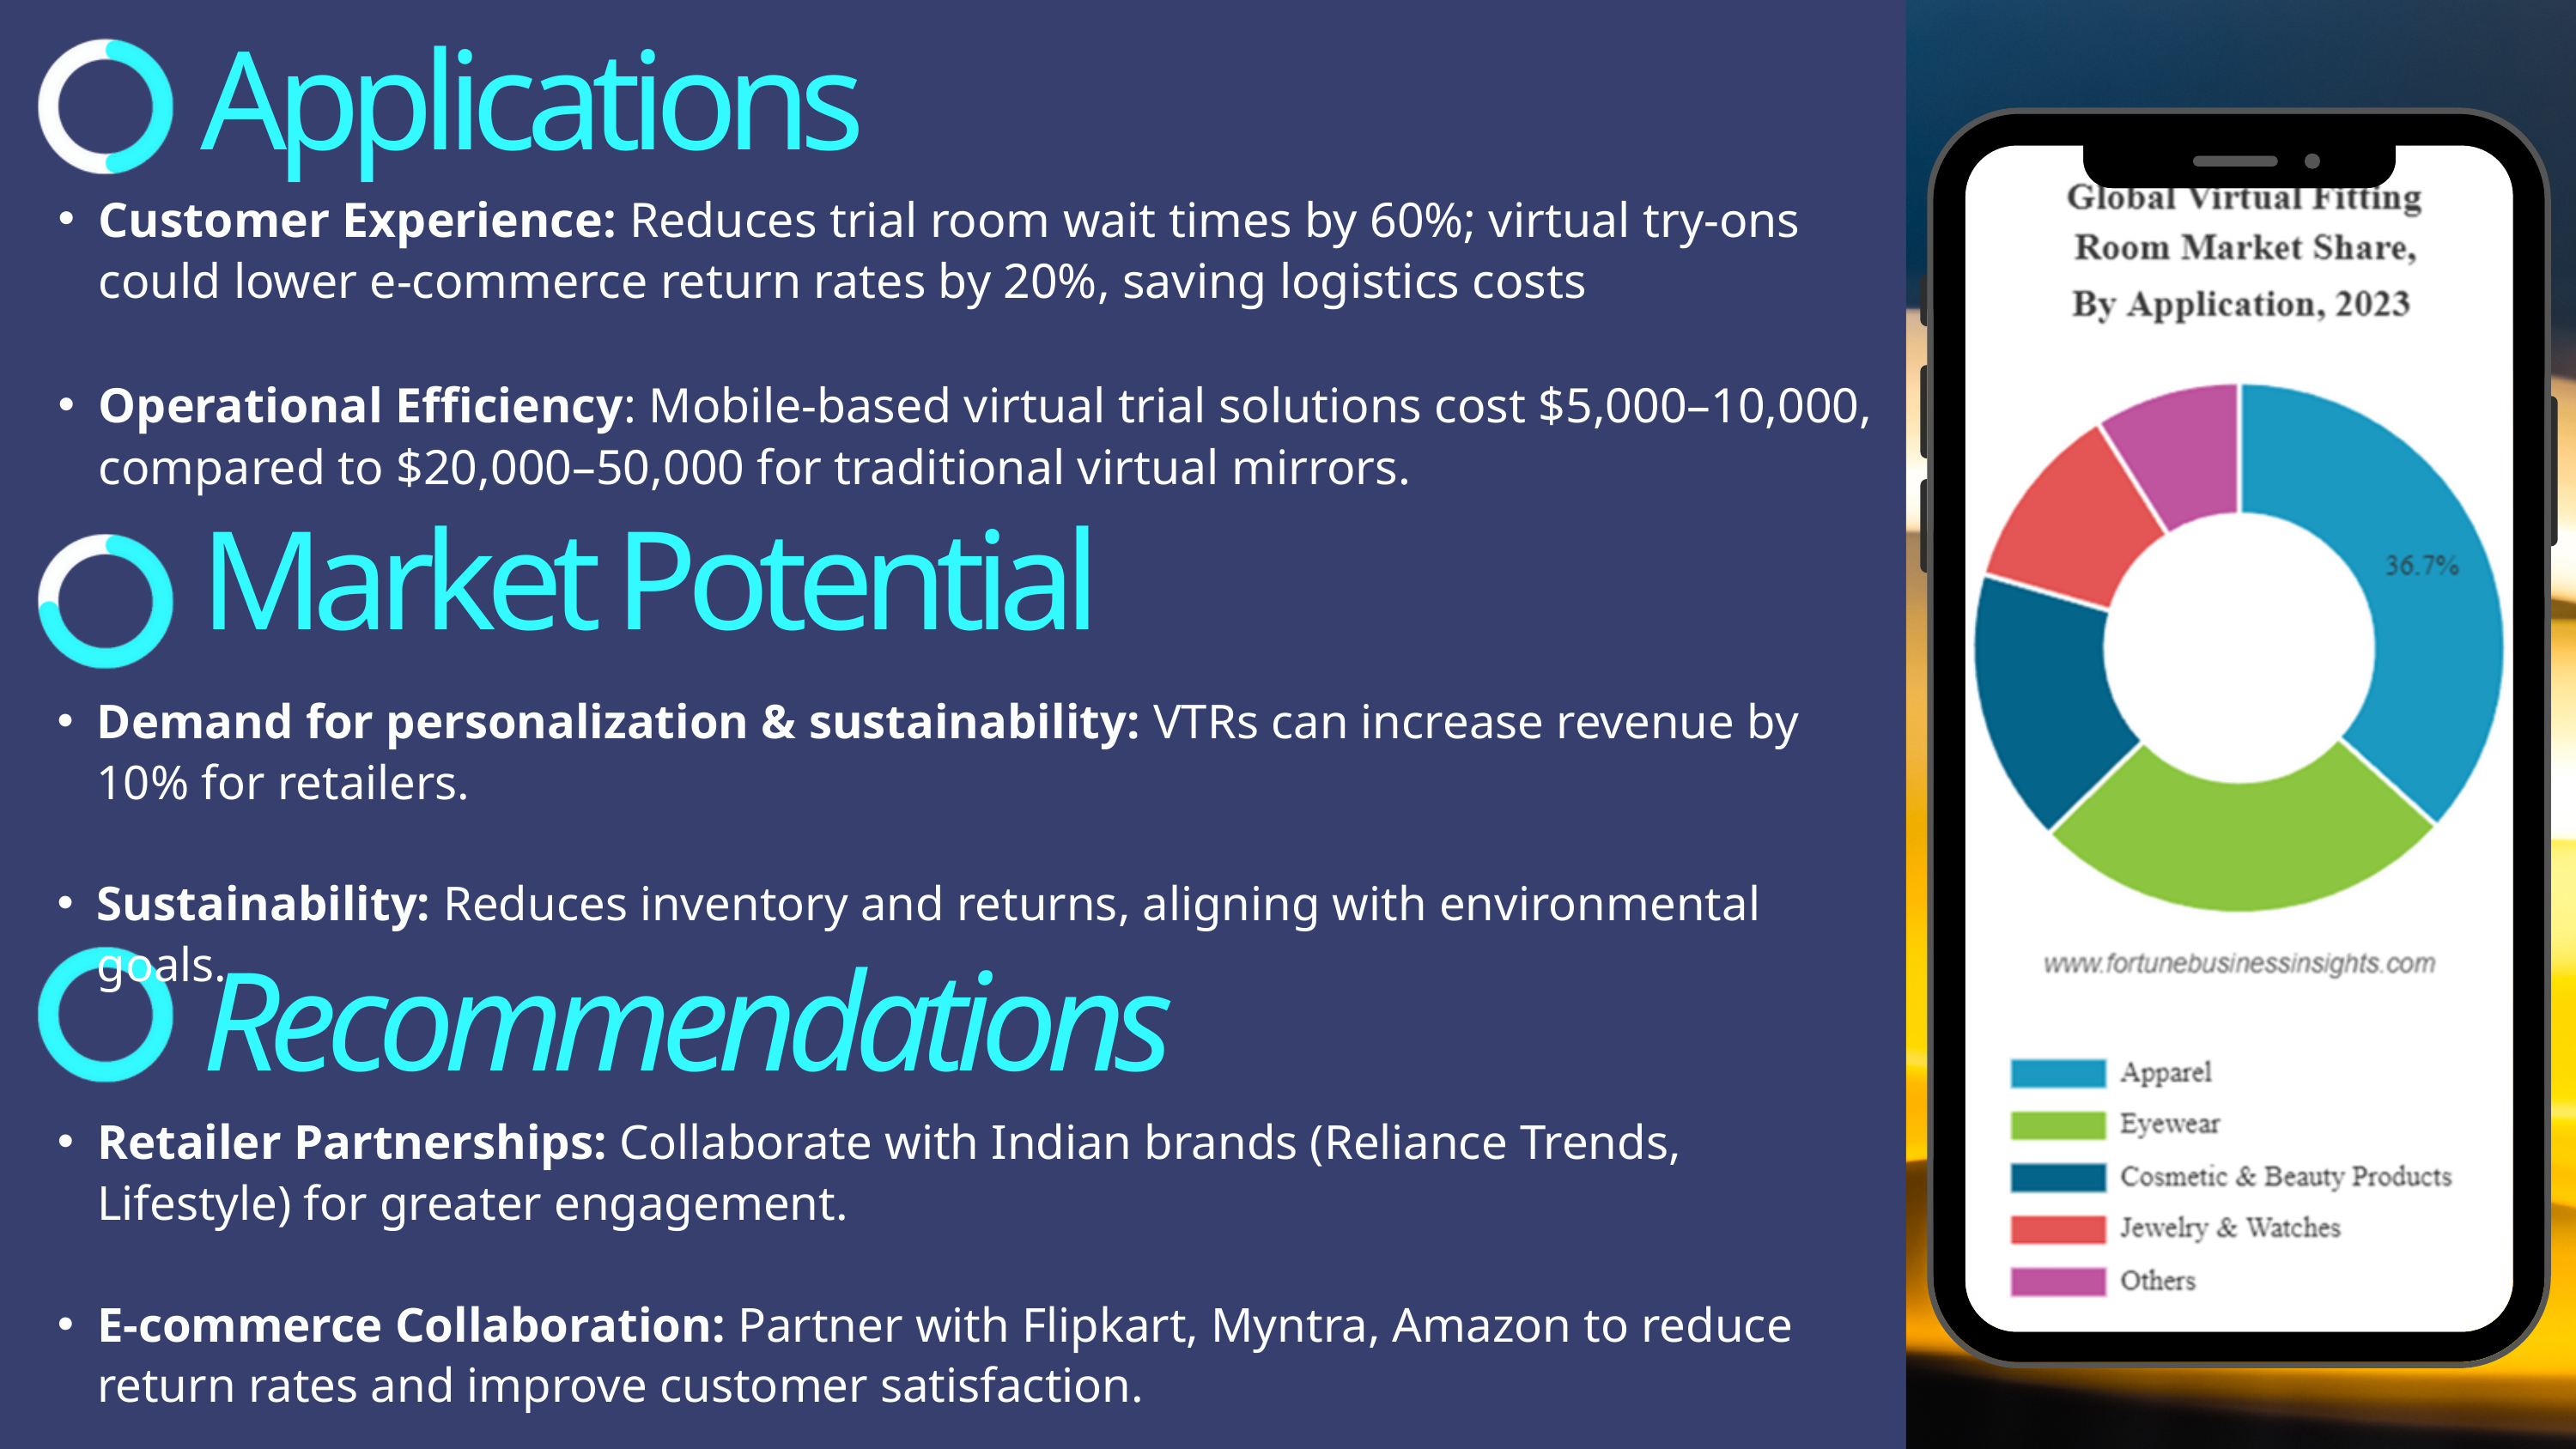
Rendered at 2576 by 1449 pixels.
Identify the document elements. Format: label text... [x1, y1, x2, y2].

picture [25, 933, 187, 1096]
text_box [1905, 0, 2576, 1449]
picture [25, 520, 187, 683]
text_box Recommendations [202, 979, 1288, 1099]
text_box Retailer Partnerships: Collaborate with Indian brands (Reliance Trends, Lifestyle) for greater engagement. E-commerce Collaboration: Partner with Flipkart, Myntra, Amazon to reduce return rates and improve customer satisfaction. [17, 1107, 1886, 1412]
text_box Applications [200, 58, 902, 178]
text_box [1920, 107, 2558, 1369]
text_box Demand for personalization & sustainability: VTRs can increase revenue by 10% for retailers. Sustainability: Reduces inventory and returns, aligning with environmental goals. [17, 687, 1886, 991]
picture [25, 27, 187, 189]
text_box Customer Experience: Reduces trial room wait times by 60%; virtual try-ons could lower e-commerce return rates by 20%, saving logistics costs Operational Efficiency: Mobile-based virtual trial solutions cost $5,000–10,000, compared to $20,000–50,000 for traditional virtual mirrors. [17, 184, 1886, 494]
text_box Market Potential [200, 537, 1105, 658]
